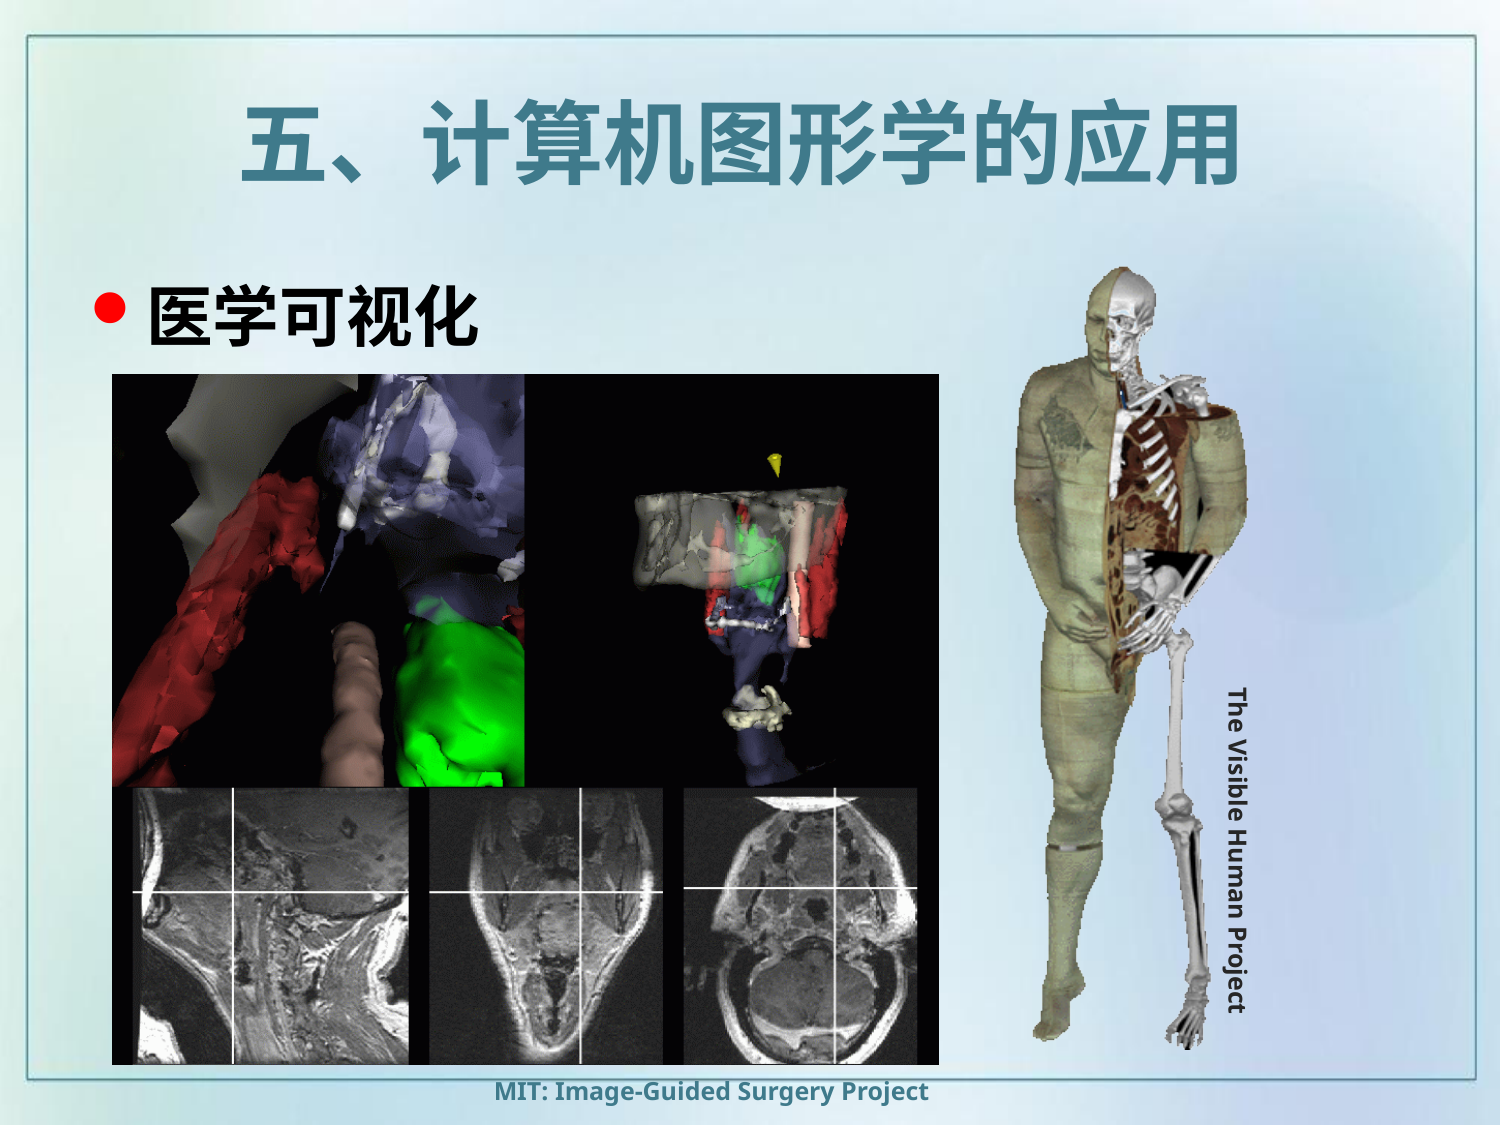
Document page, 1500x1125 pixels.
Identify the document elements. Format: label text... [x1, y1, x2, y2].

list 医学可视化 [75, 267, 1011, 920]
text_box 五、计算机图形学的应用 [41, 78, 1443, 203]
text_box The Visible Human Project [1252, 672, 1261, 1030]
text_box MIT: Image-Guided Surgery Project [479, 1067, 945, 1113]
picture [0, 0, 1500, 1125]
